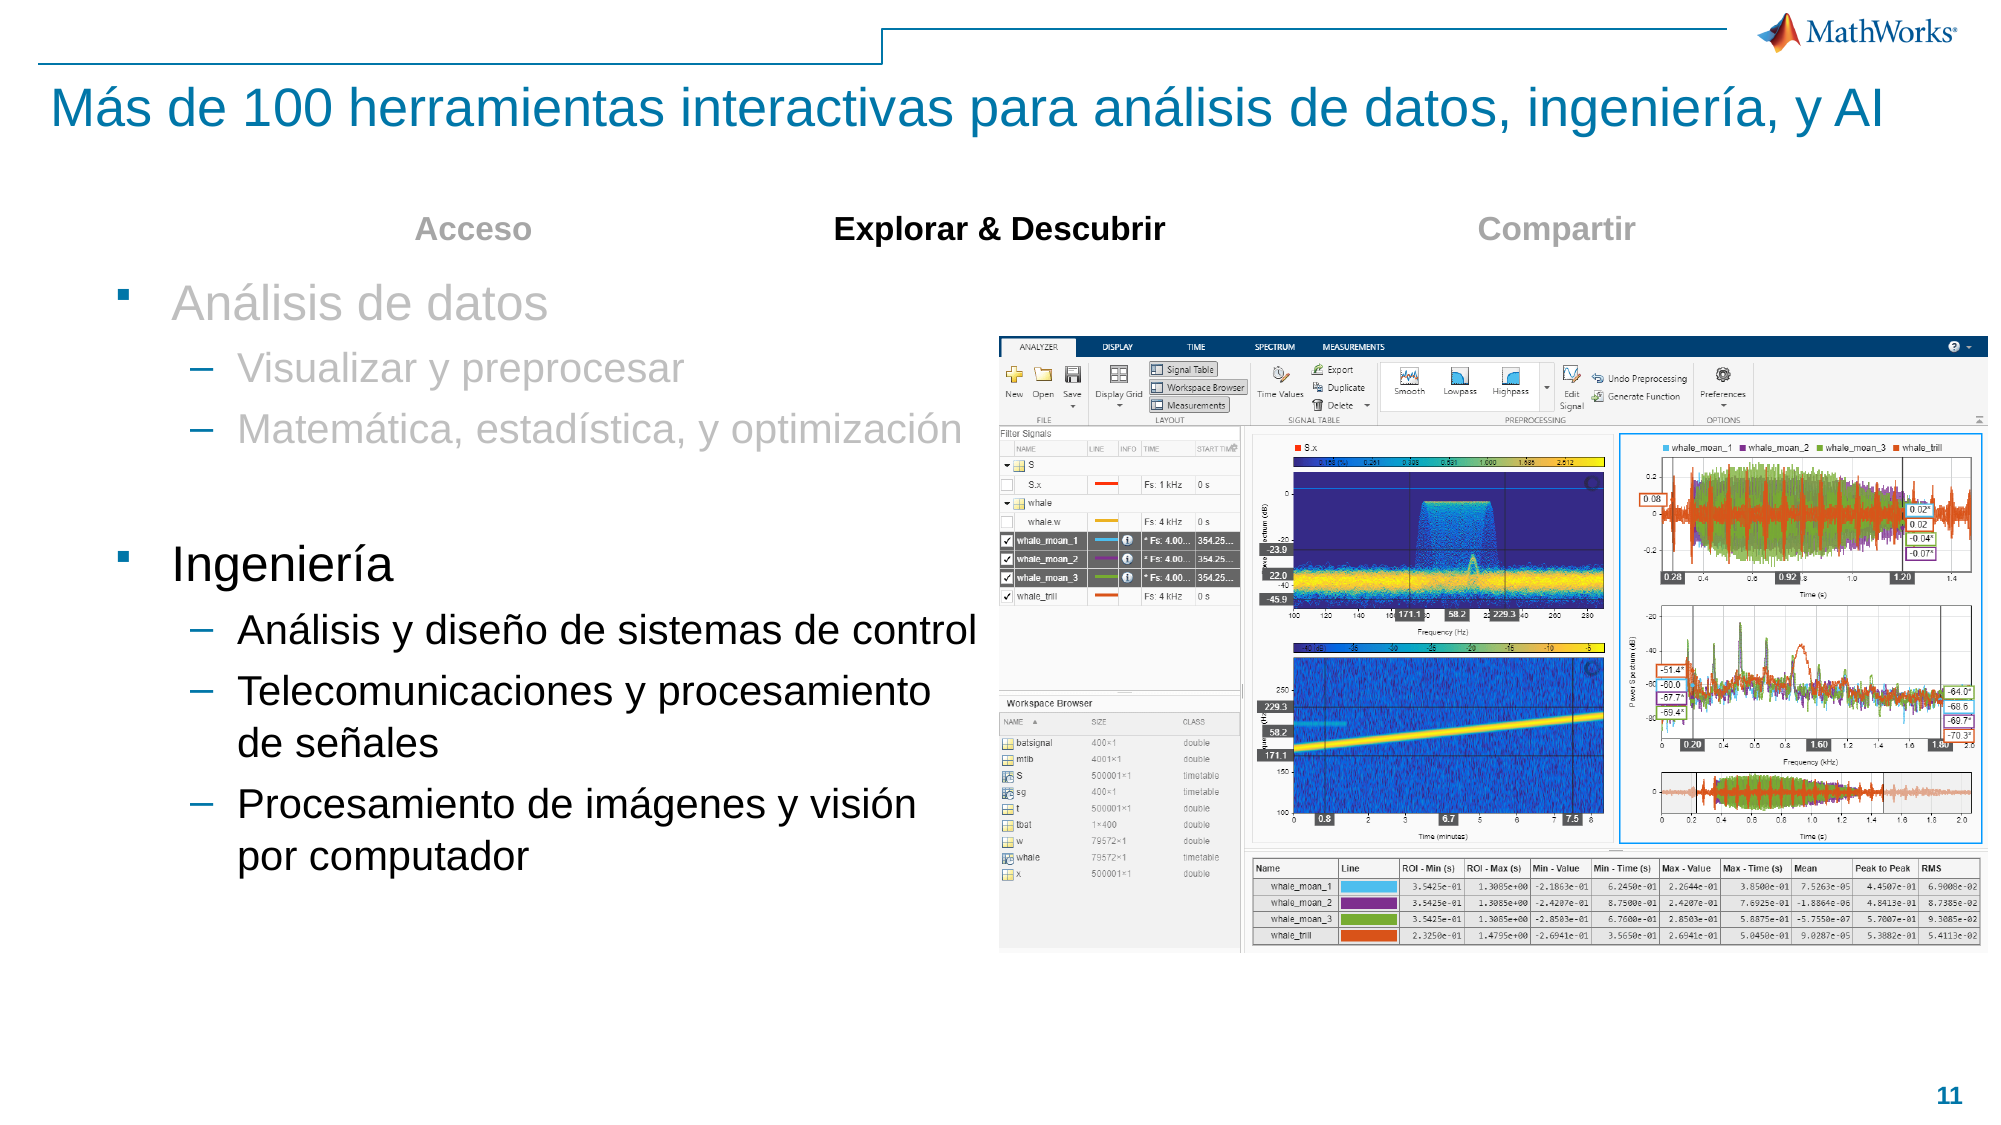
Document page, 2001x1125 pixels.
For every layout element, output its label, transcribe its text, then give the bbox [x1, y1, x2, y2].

text_box Compartir [1437, 199, 1677, 255]
title Más de 100 herramientas interactivas para análisis de datos, ingeniería, y AI [34, 65, 1969, 228]
list Análisis de datos Visualizar y preprocesar Matemática, estadística, y optimización Ingeniería Análisis y diseño de sistemas de control Telecomunicaciones y procesamiento de señales Procesamiento de imágenes y visión por computador [99, 262, 1000, 1124]
text_box Acceso [386, 199, 561, 255]
picture [999, 336, 1988, 953]
text_box Explorar & Descubrir [781, 199, 1219, 255]
picture [1751, 3, 1970, 63]
